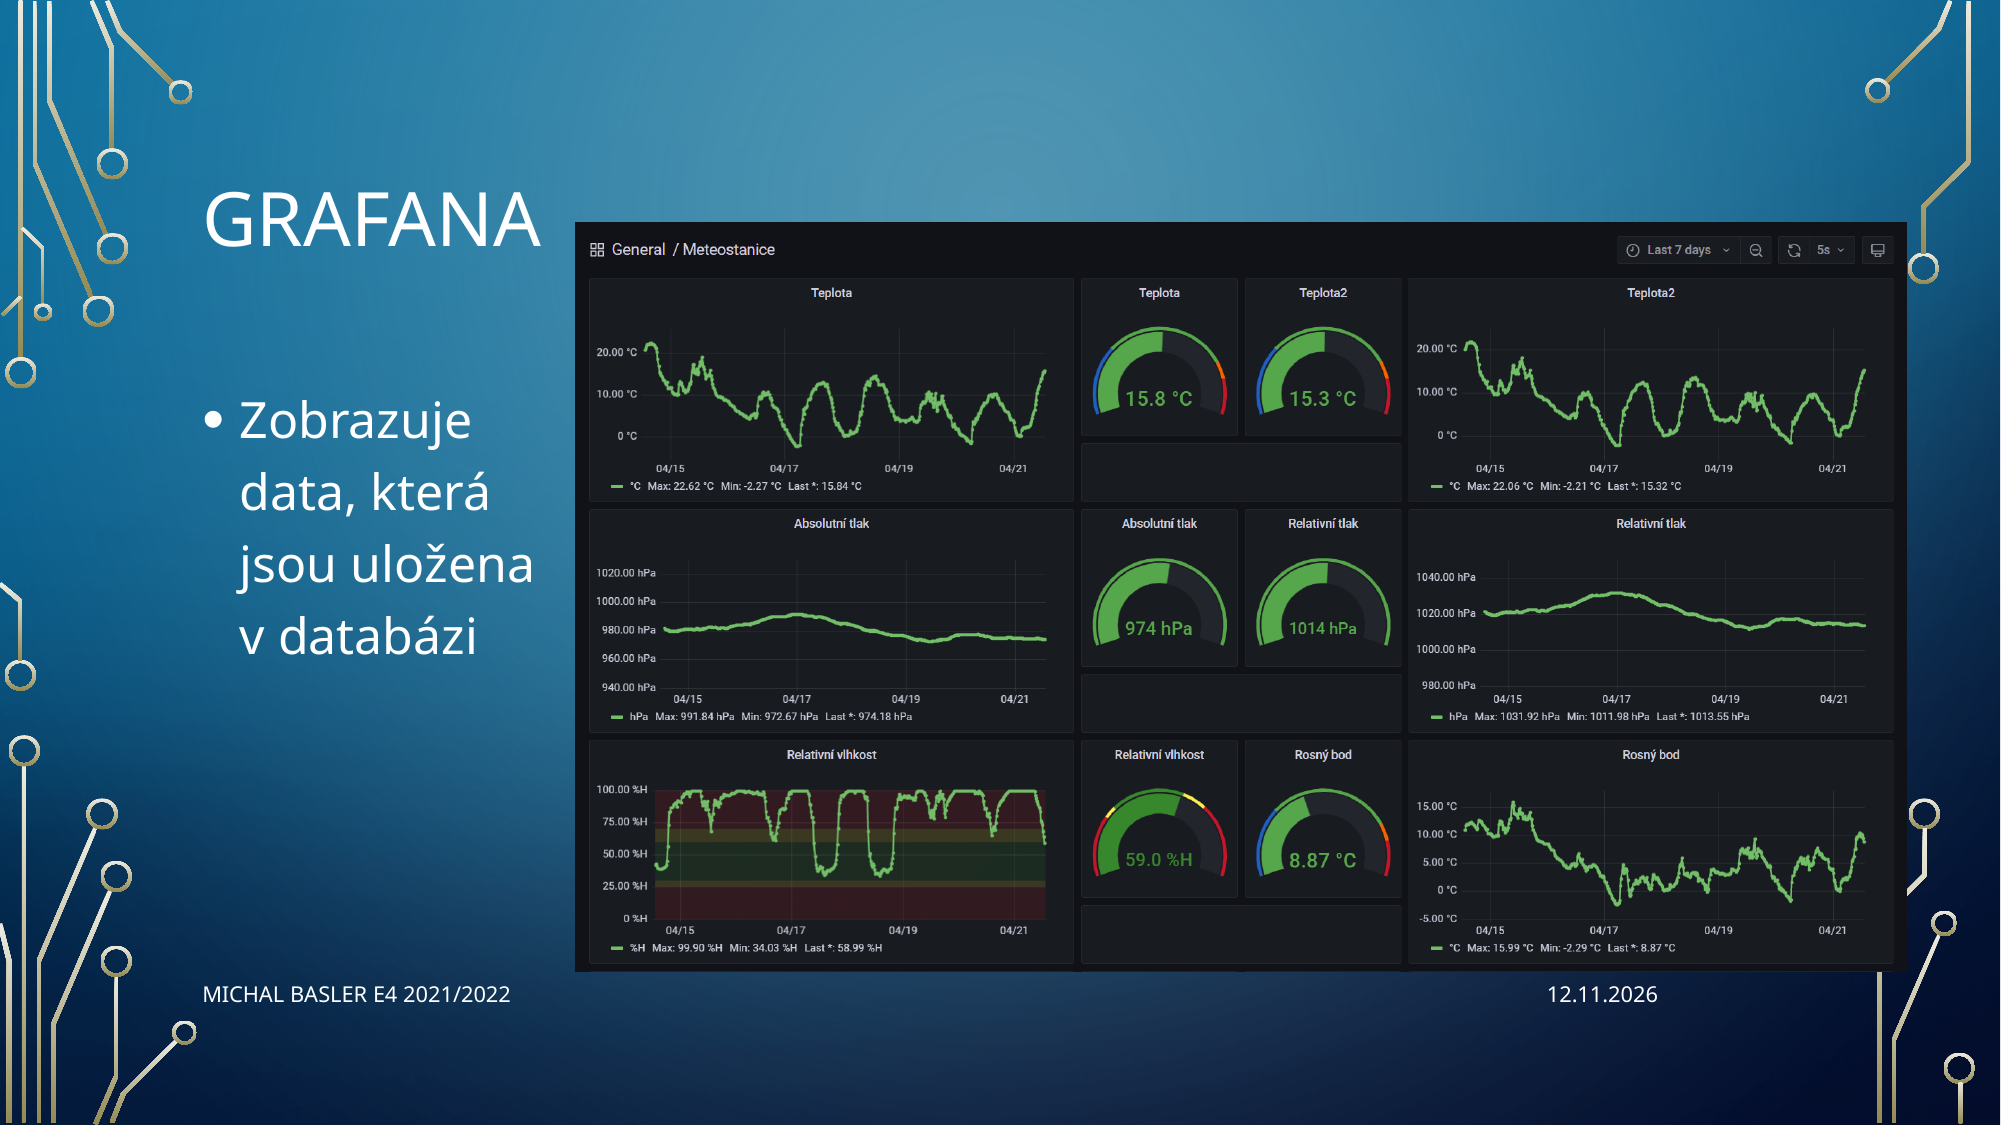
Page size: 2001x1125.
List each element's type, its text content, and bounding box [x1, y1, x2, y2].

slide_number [1223, 972, 1674, 1025]
title Grafana [187, 101, 1813, 344]
picture [575, 222, 1907, 972]
list Zobrazuje data, která jsou uložena v databázi [187, 369, 575, 950]
footer Michal Basler E4 2021/2022 [187, 965, 1211, 1025]
